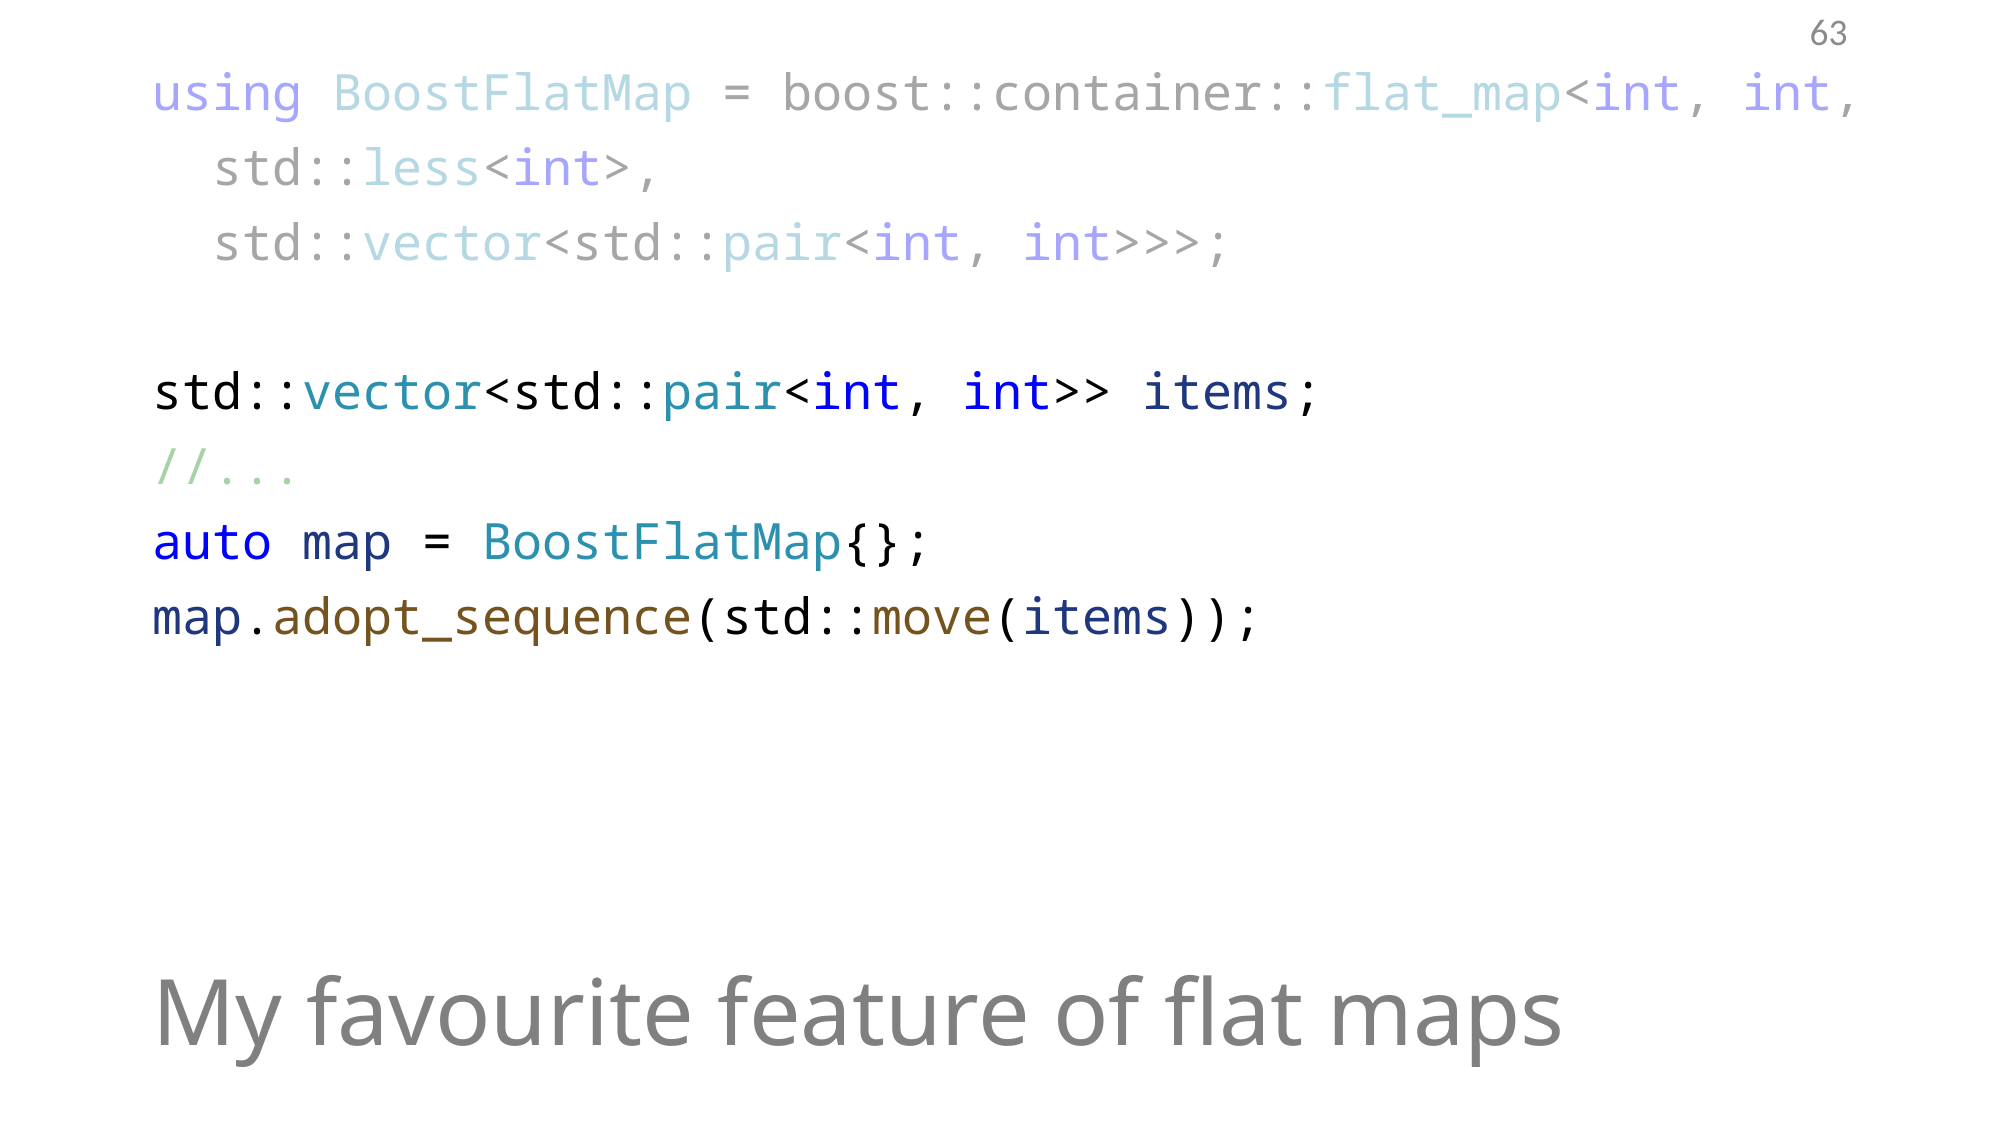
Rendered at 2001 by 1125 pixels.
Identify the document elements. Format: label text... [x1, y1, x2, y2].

slide_number 63 [1412, 0, 1863, 60]
list using BoostFlatMap = boost::container::flat_map<int, int, std::less<int>, std::vector<std::pair<int, int>>>; std::vector<std::pair<int, int>> items; //... auto map = BoostFlatMap{}; map.adopt_sequence(std::move(items)); [137, 59, 2000, 908]
title My favourite feature of flat maps [137, 908, 1863, 1125]
